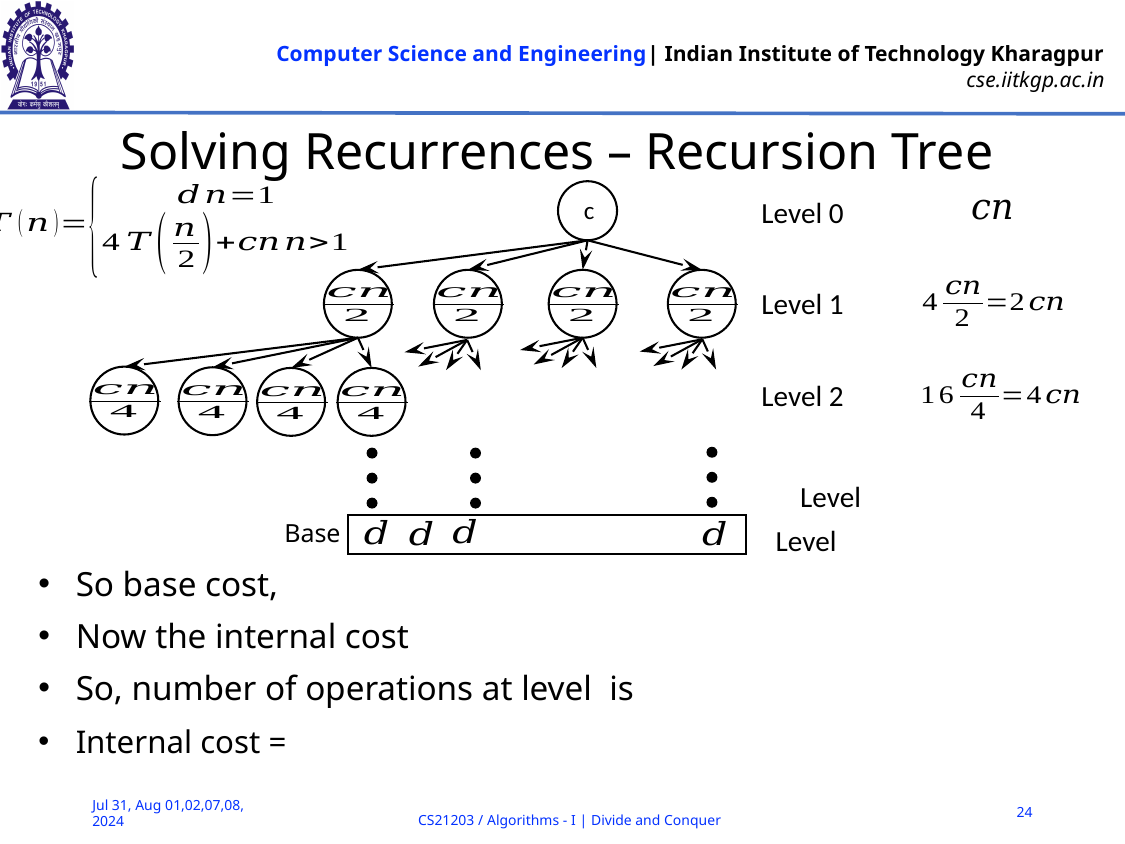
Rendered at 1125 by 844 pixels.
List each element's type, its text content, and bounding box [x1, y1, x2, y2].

picture [1, 1, 74, 110]
slide_number 24 [992, 790, 1048, 836]
title Solving Recurrences – Recursion Tree [35, 78, 1078, 221]
text_box Level 2 [746, 370, 859, 420]
text_box Level 1 [746, 277, 859, 328]
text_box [269, 447, 746, 556]
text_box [85, 181, 741, 436]
footer CS21203 / Algorithms - I | Divide and Conquer [236, 798, 904, 844]
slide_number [77, 798, 236, 844]
text_box Level 0 [746, 186, 859, 237]
